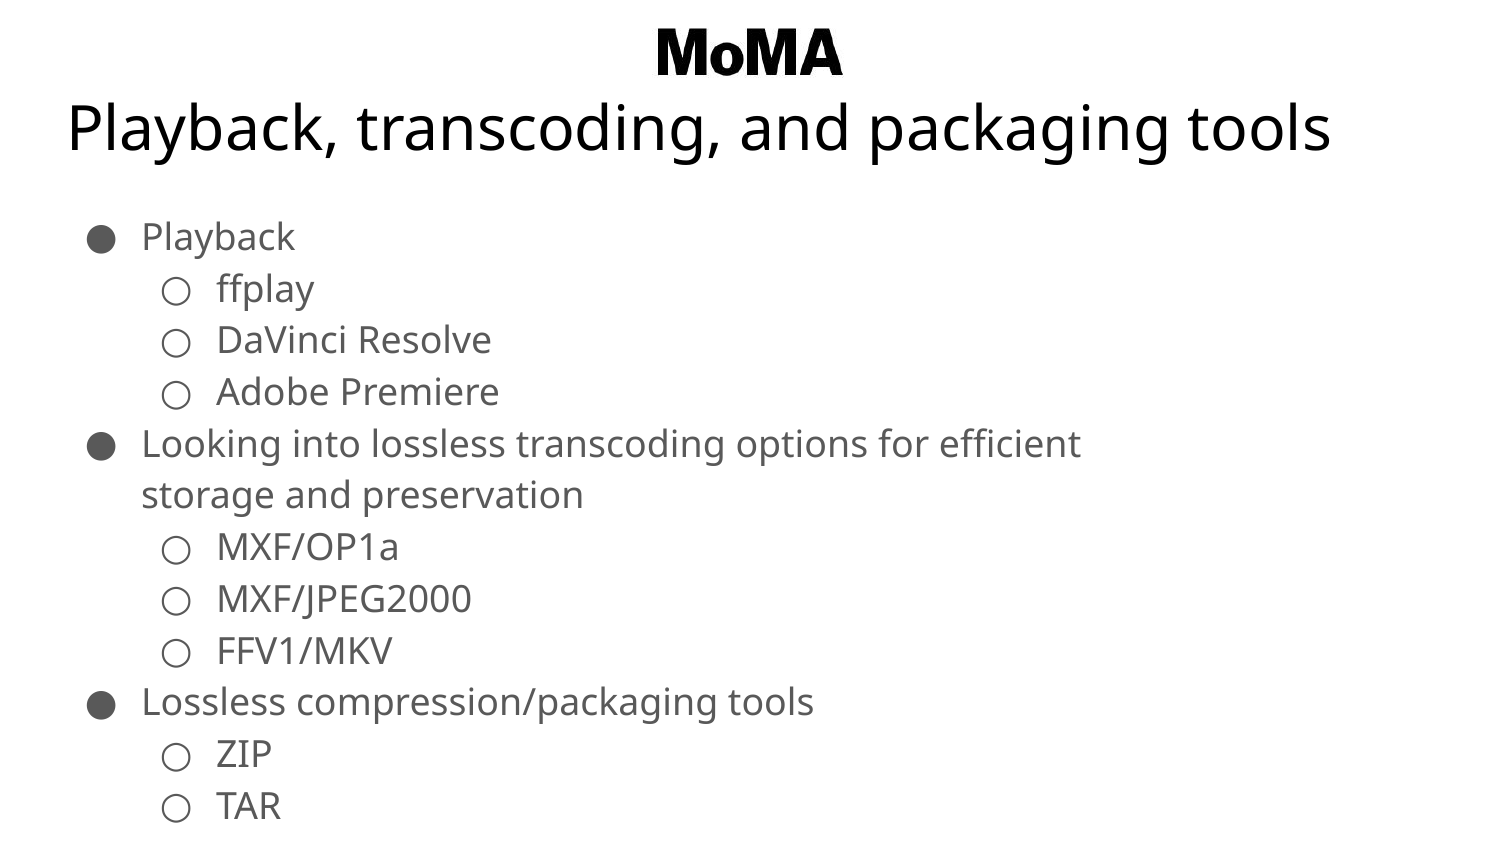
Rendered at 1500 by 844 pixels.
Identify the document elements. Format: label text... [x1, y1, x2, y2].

picture [652, 20, 848, 72]
title Playback, transcoding, and packaging tools [51, 72, 1449, 167]
list Playback ffplay DaVinci Resolve Adobe Premiere Looking into lossless transcoding options for efficient storage and preservation MXF/OP1a MXF/JPEG2000 FFV1/MKV Lossless compression/packaging tools ZIP TAR [51, 191, 1205, 752]
